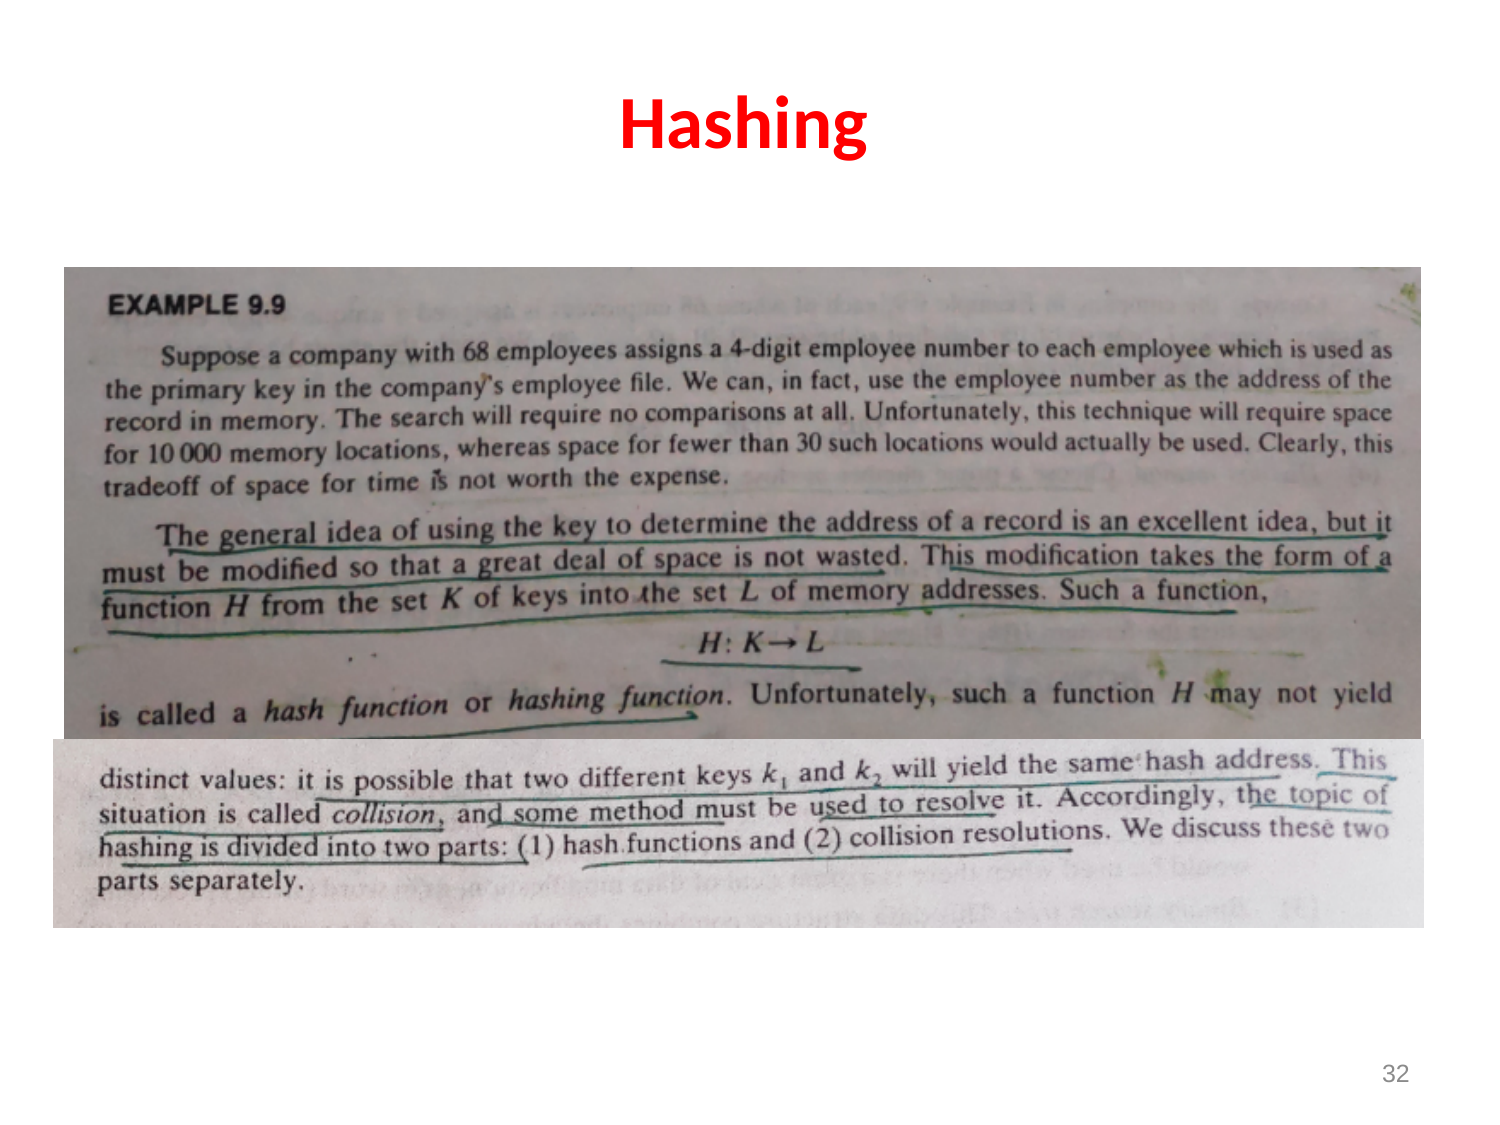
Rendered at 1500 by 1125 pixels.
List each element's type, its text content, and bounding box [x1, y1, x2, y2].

slide_number 32 [1074, 1042, 1425, 1103]
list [64, 266, 1422, 739]
picture [52, 739, 1424, 928]
title Hashing [50, 50, 1438, 188]
